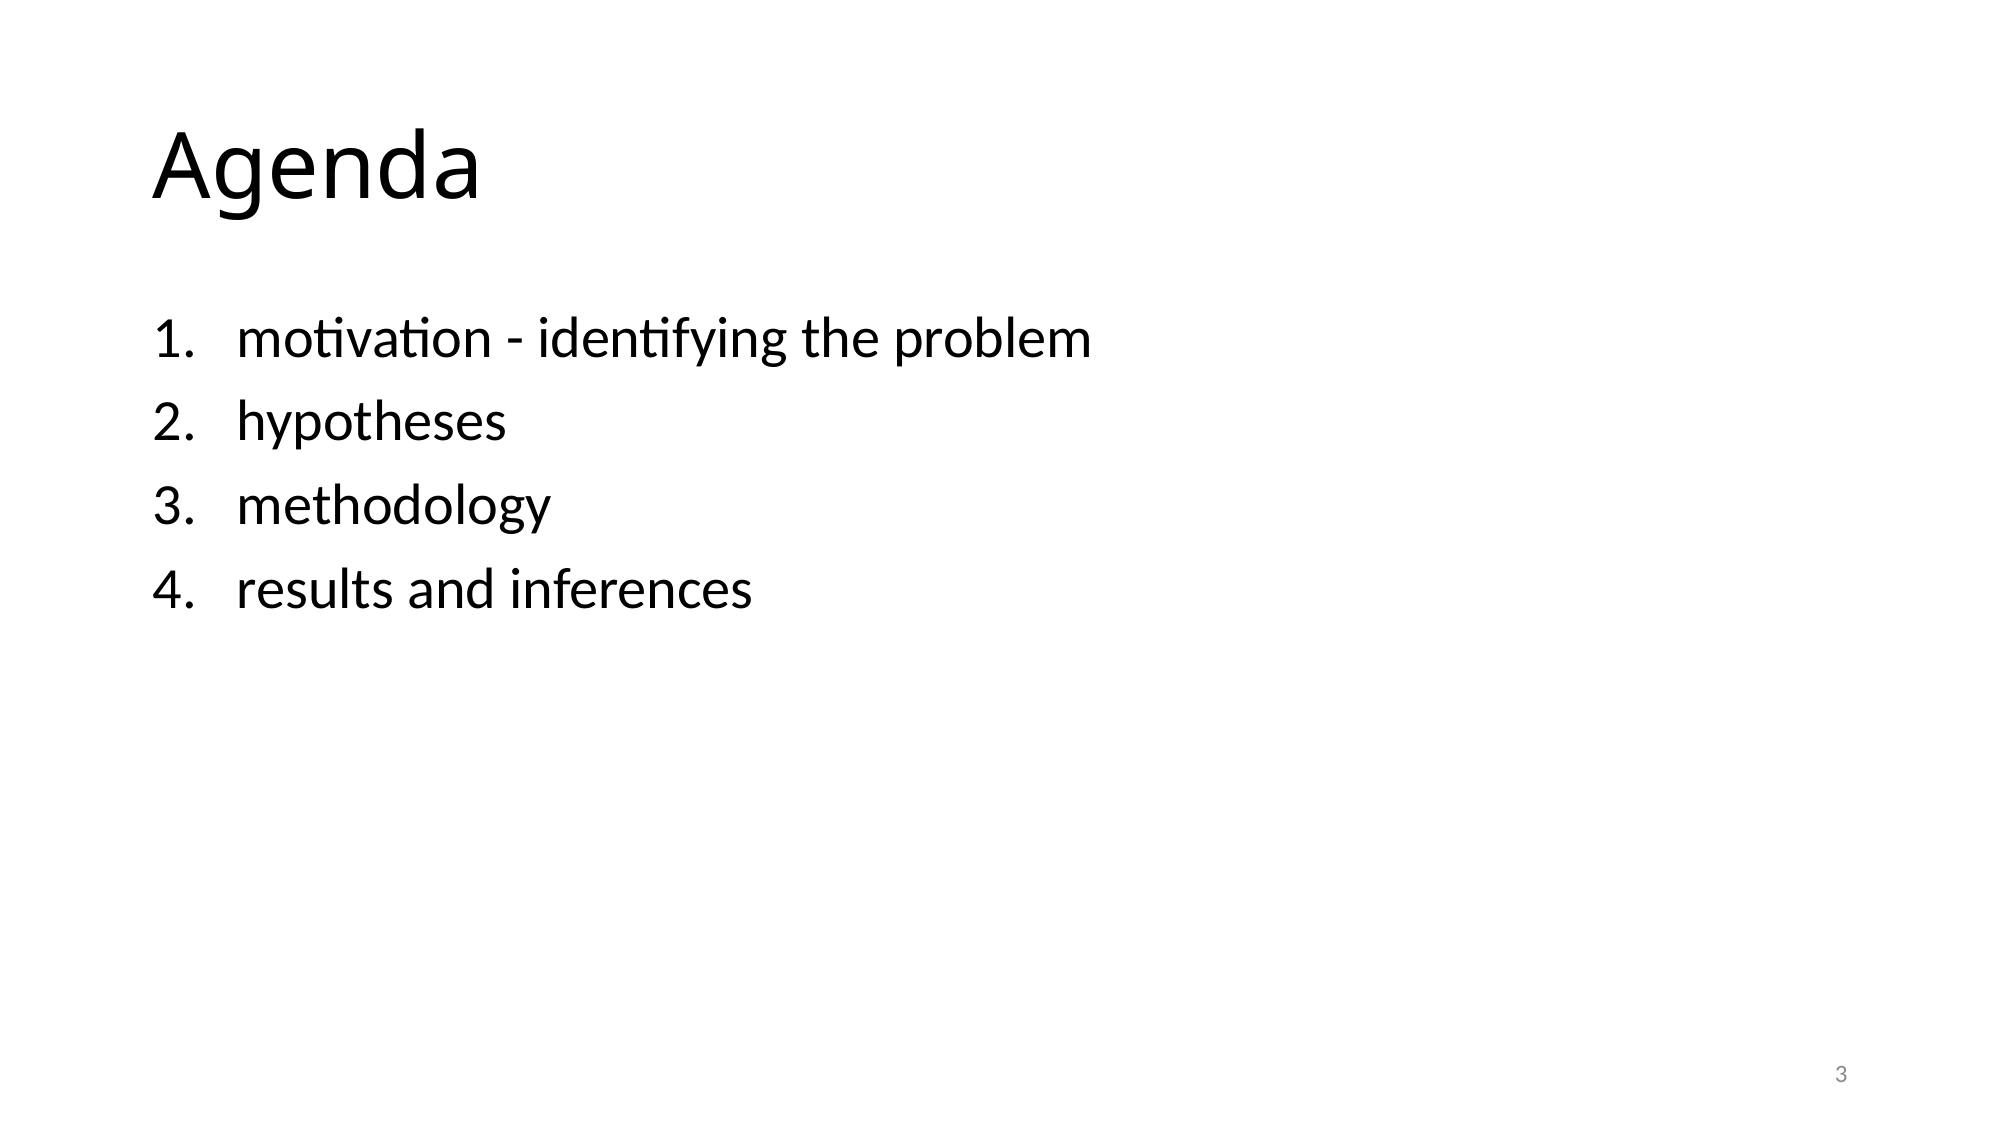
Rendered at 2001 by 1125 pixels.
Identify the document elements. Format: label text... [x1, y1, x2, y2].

list motivation - identifying the problem hypotheses methodology results and inferences [137, 299, 1863, 1014]
slide_number 3 [1412, 1042, 1863, 1103]
title Agenda [137, 59, 1863, 278]
